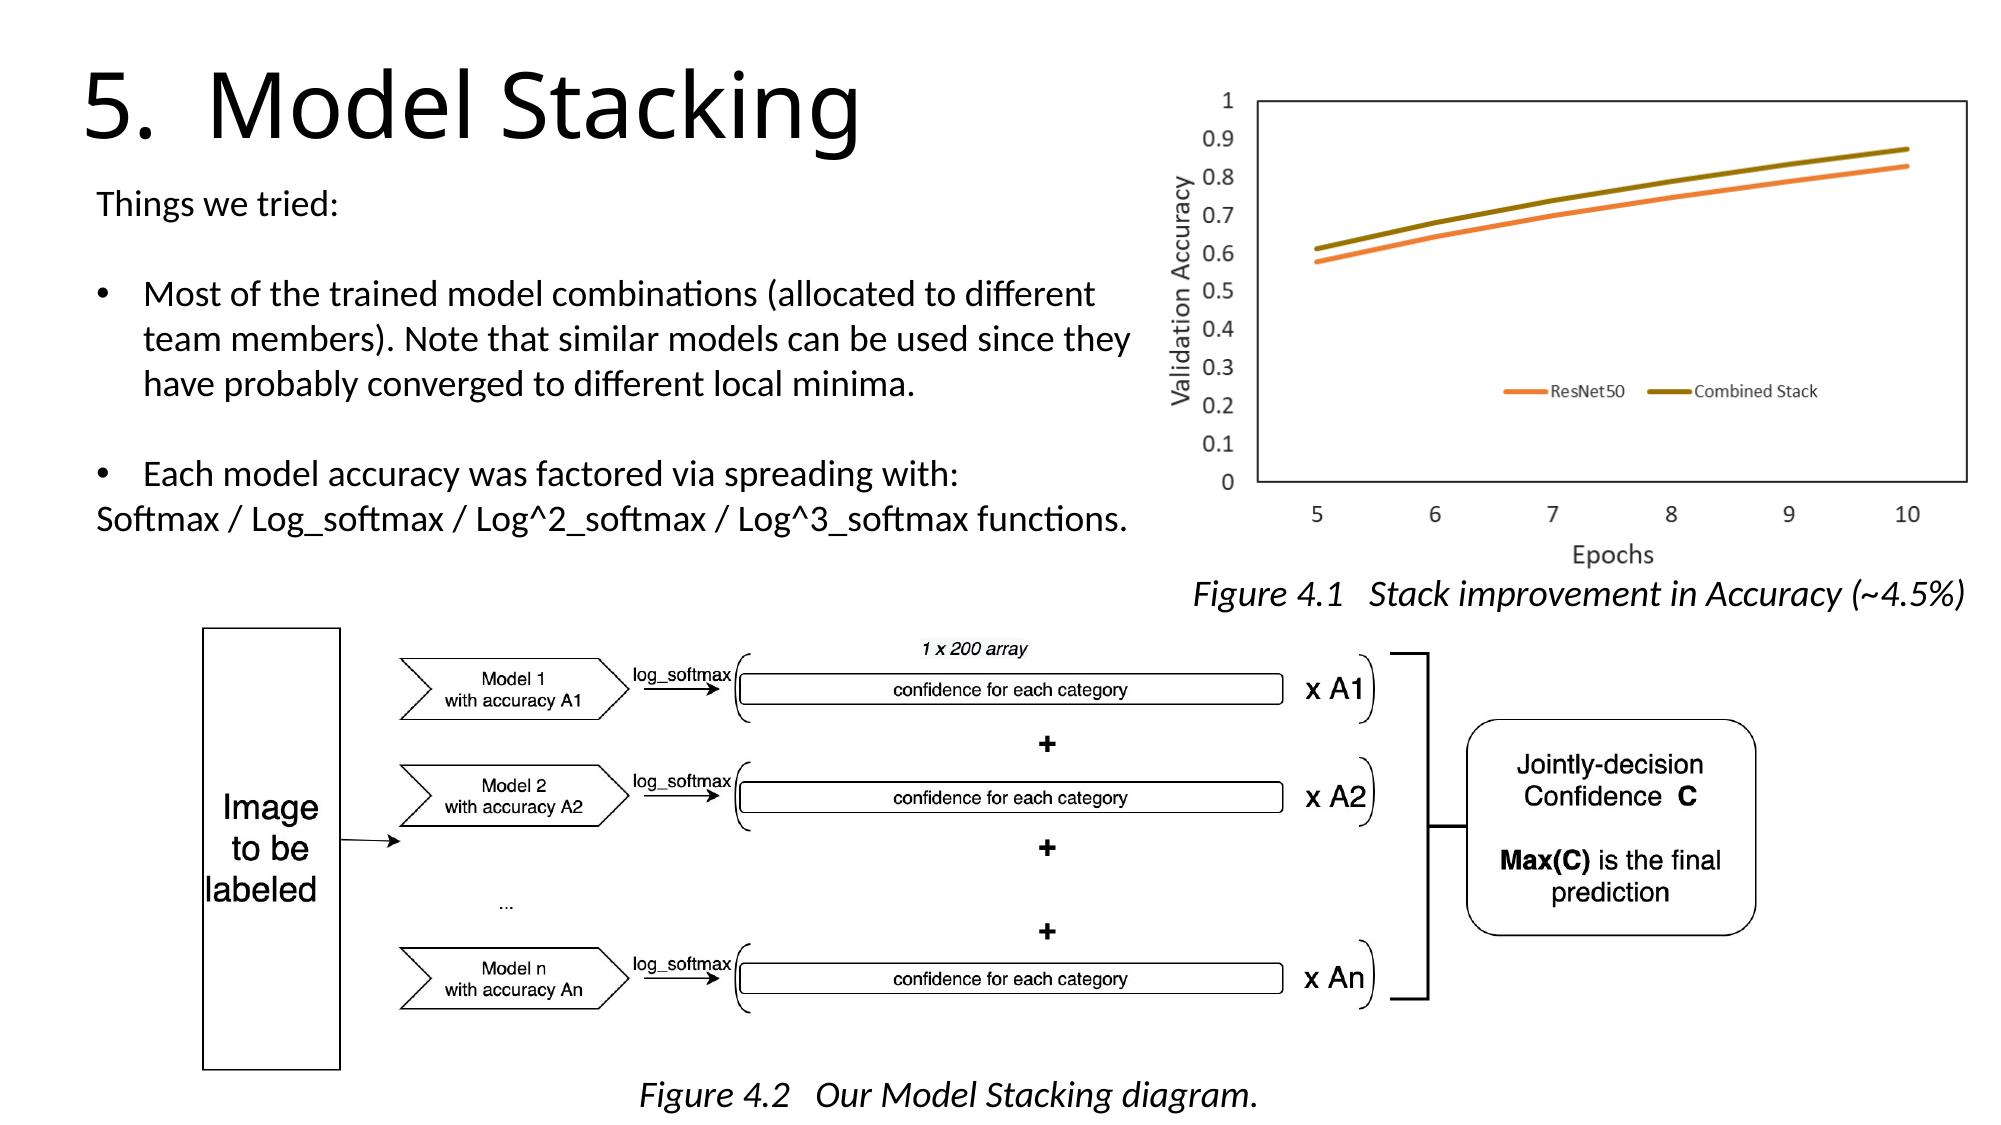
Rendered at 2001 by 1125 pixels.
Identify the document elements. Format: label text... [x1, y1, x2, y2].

text_box Figure 4.1 Stack improvement in Accuracy (~4.5%) [1178, 561, 2000, 622]
title 5. Model Stacking [66, 0, 1791, 218]
text_box Figure 4.2 Our Model Stacking diagram. [624, 1096, 1303, 1123]
text_box Things we tried: Most of the trained model combinations (allocated to different team members). Note that similar models can be used since they have probably converged to different local minima. Each model accuracy was factored via spreading with: Softmax / Log_softmax / Log^2_softmax / Log^3_softmax functions. [81, 172, 1168, 637]
picture [176, 592, 1776, 1096]
picture [1167, 82, 1978, 574]
